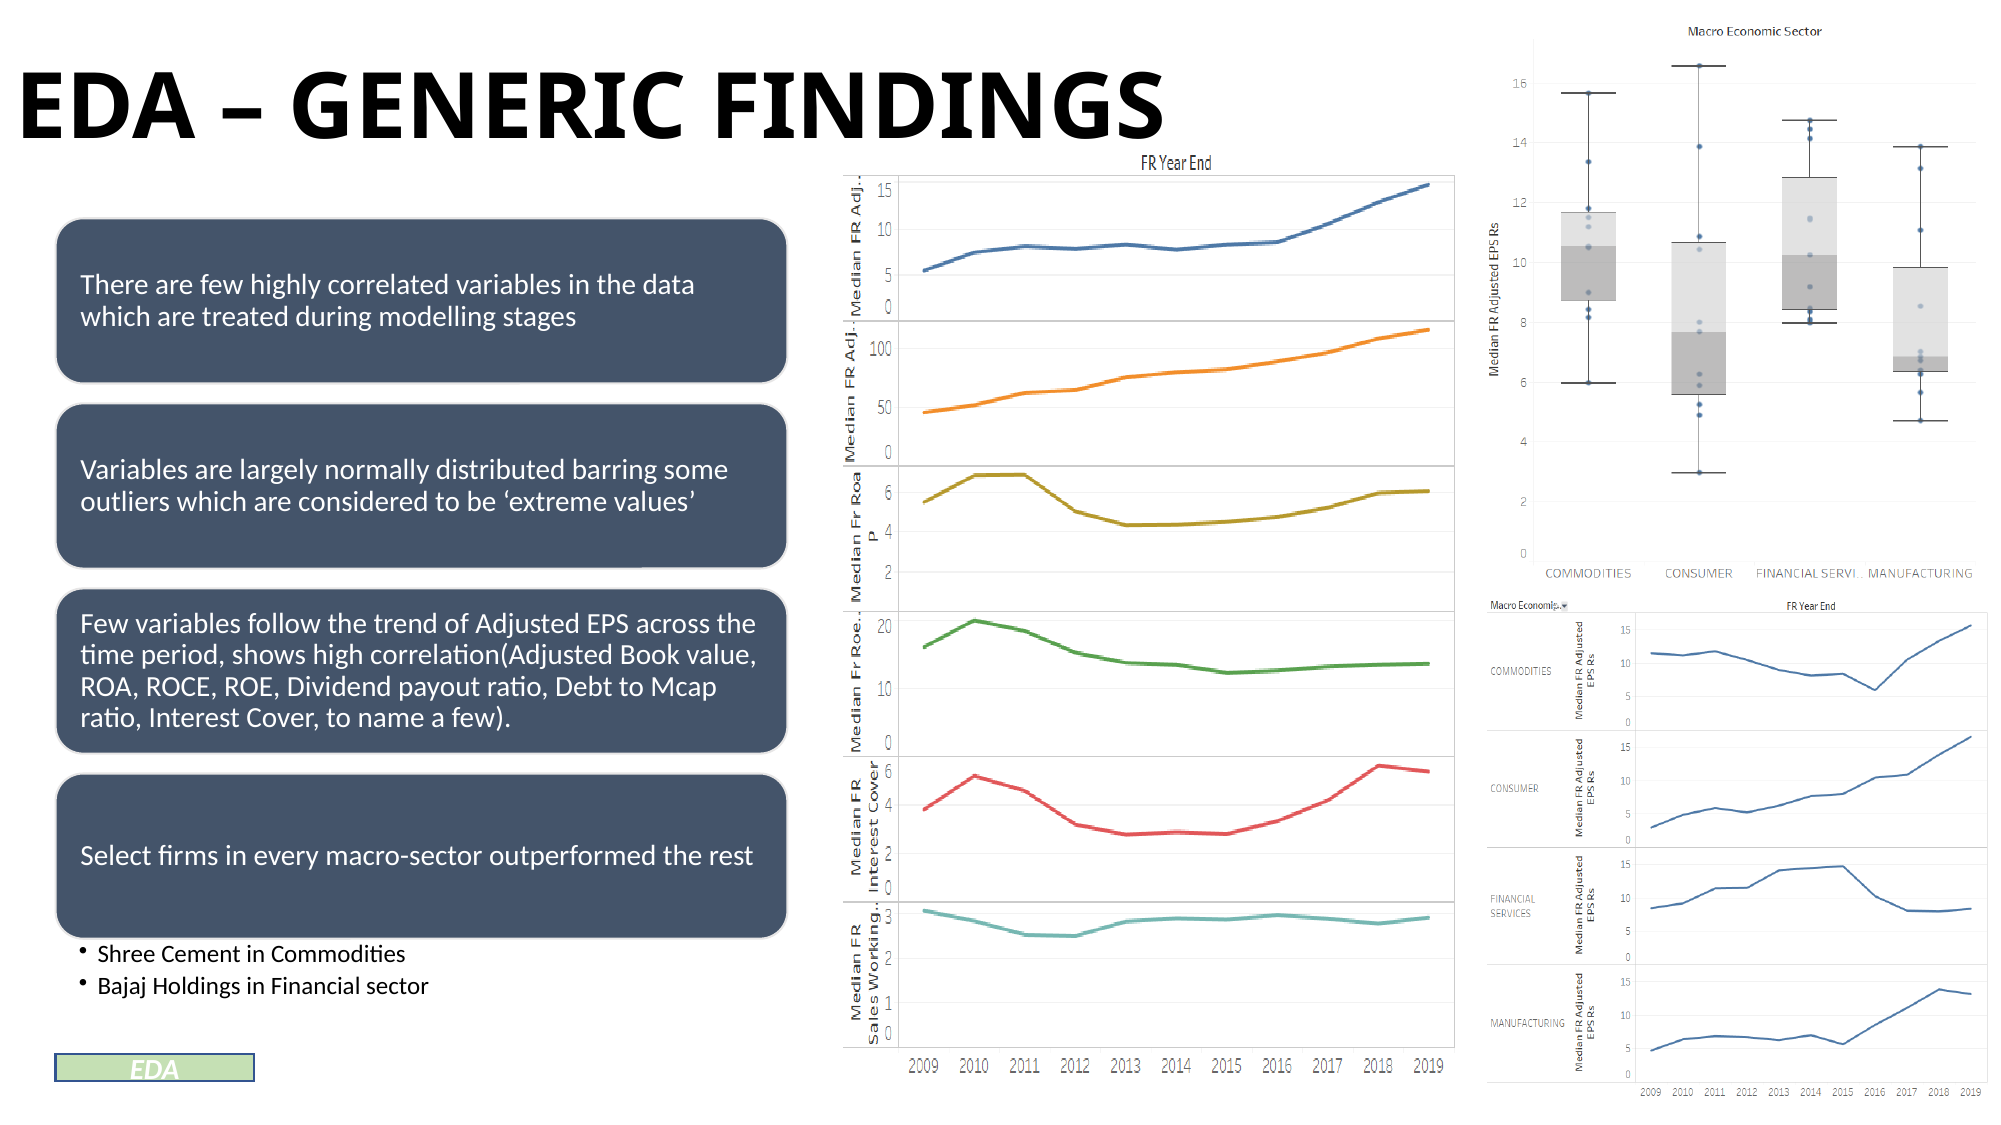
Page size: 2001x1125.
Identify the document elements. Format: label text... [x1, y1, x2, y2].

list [55, 217, 788, 1054]
picture [842, 144, 1461, 1089]
text_box EDA [54, 1053, 255, 1082]
picture [1485, 15, 1994, 1101]
title EDA – GENERIC FINDINGS [0, 0, 1725, 218]
